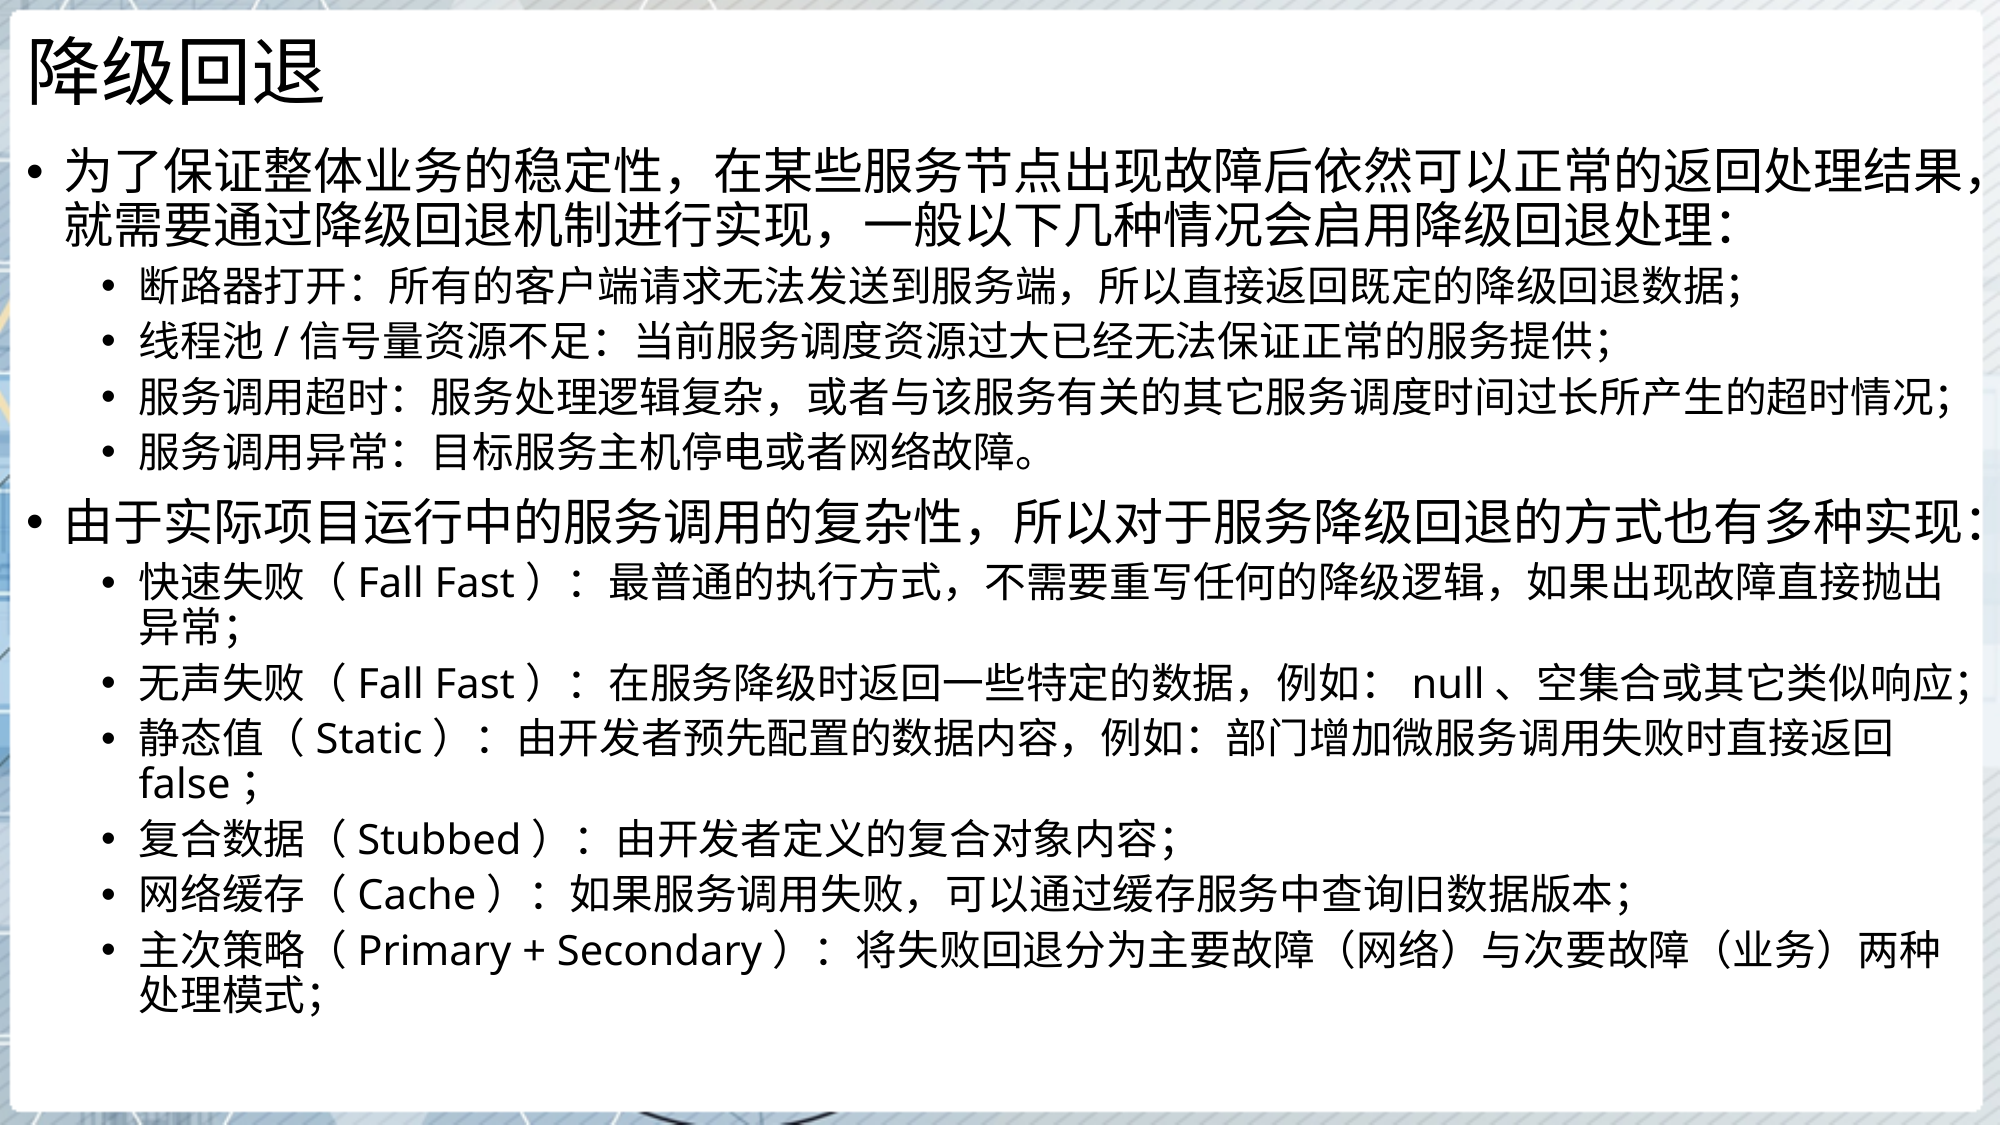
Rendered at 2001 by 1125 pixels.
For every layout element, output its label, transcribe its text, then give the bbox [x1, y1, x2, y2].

list 为了保证整体业务的稳定性，在某些服务节点出现故障后依然可以正常的返回处理结果，就需要通过降级回退机制进行实现，一般以下几种情况会启用降级回退处理： 断路器打开：所有的客户端请求无法发送到服务端，所以直接返回既定的降级回退数据； 线程池/信号量资源不足：当前服务调度资源过大已经无法保证正常的服务提供； 服务调用超时：服务处理逻辑复杂，或者与该服务有关的其它服务调度时间过长所产生的超时情况； 服务调用异常：目标服务主机停电或者网络故障。 由于实际项目运行中的服务调用的复杂性，所以对于服务降级回退的方式也有多种实现： 快速失败（Fall Fast）：最普通的执行方式，不需要重写任何的降级逻辑，如果出现故障直接抛出异常； 无声失败（Fall Fast）：在服务降级时返回一些特定的数据，例如：null、空集合或其它类似响应； 静态值（Static）：由开发者预先配置的数据内容，例如：部门增加微服务调用失败时直接返回false； 复合数据（Stubbed）：由开发者定义的复合对象内容； 网络缓存（Cache）：如果服务调用失败，可以通过缓存服务中查询旧数据版本； 主次策略（Primary + Secondary）：将失败回退分为主要故障（网络）与次要故障（业务）两种处理模式； [11, 139, 1983, 1113]
picture [0, 0, 2000, 1125]
title 降级回退 [11, 11, 1983, 139]
